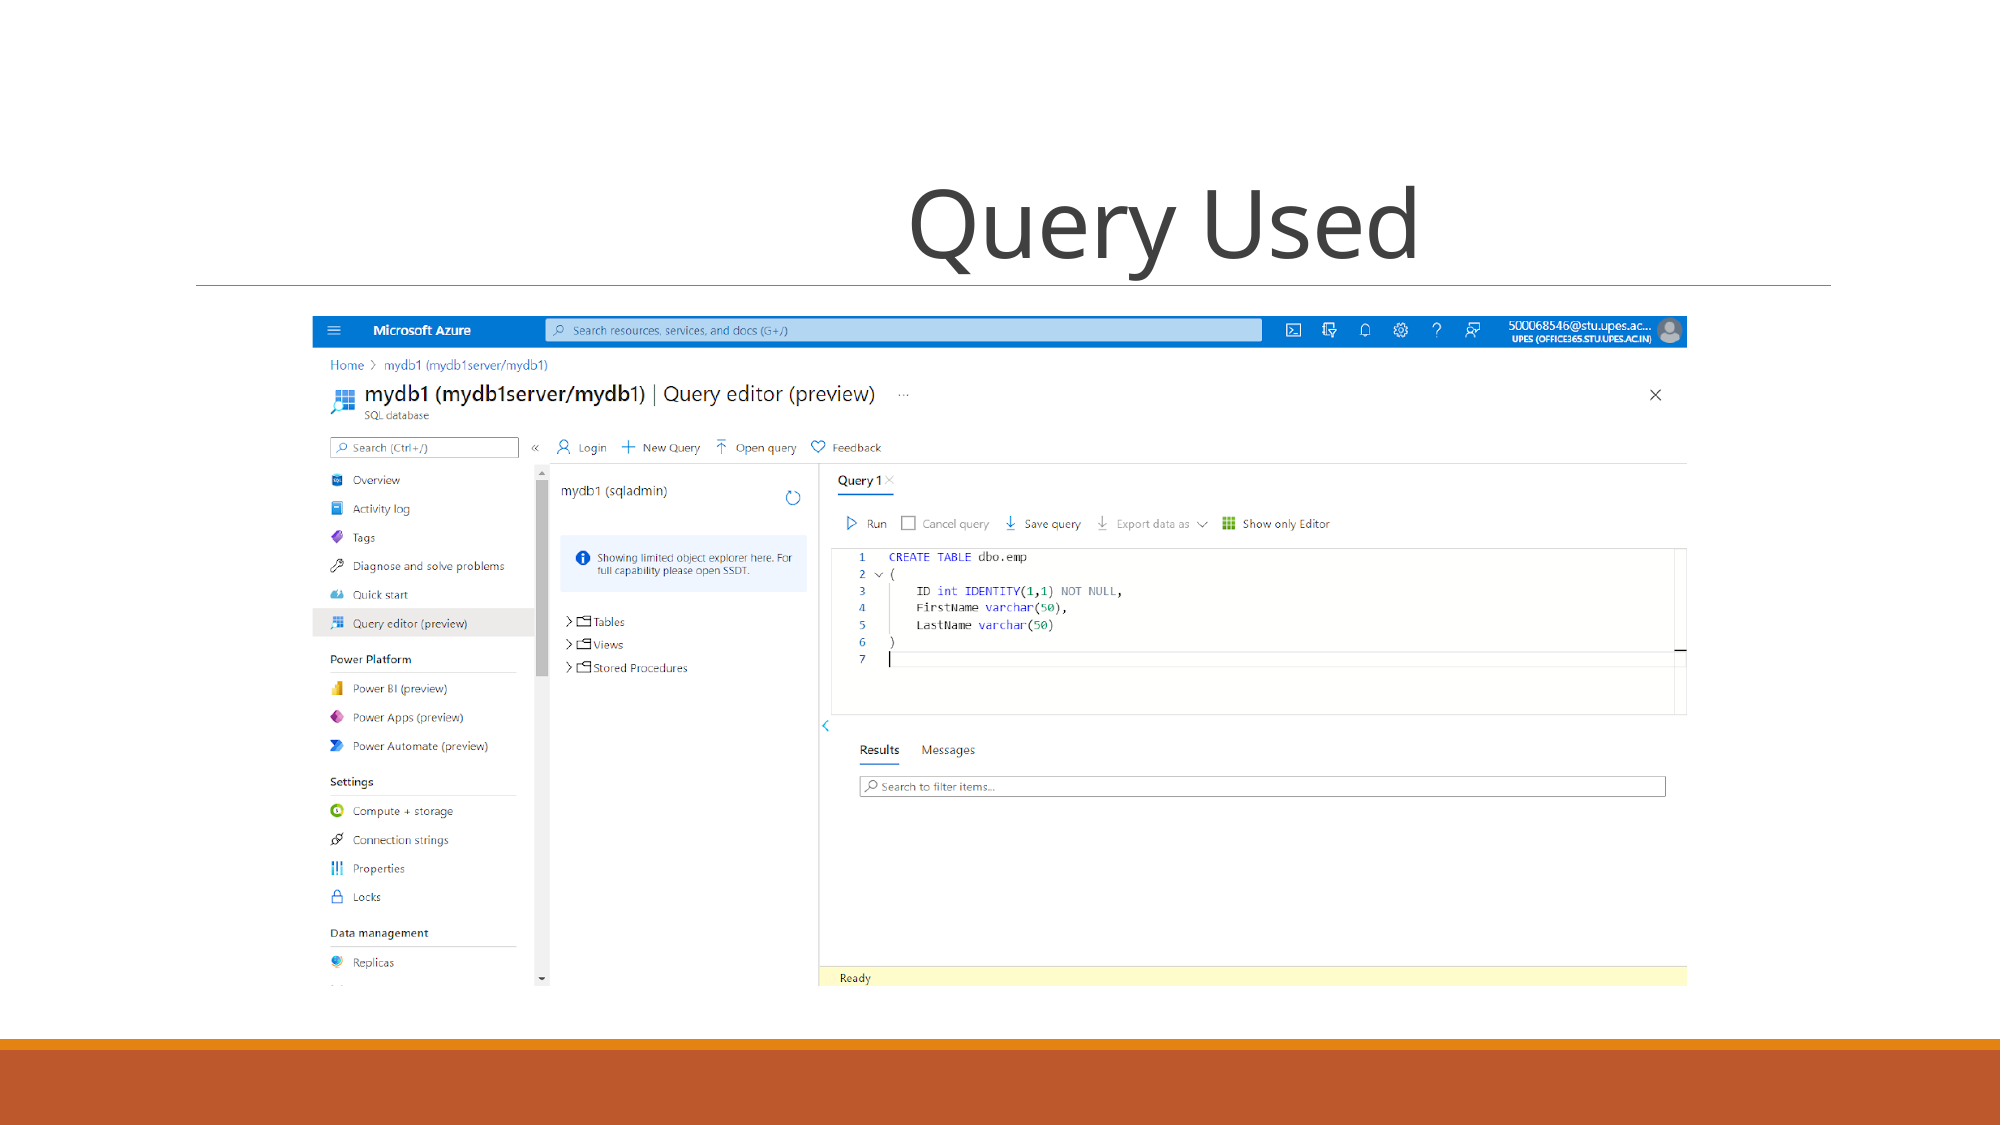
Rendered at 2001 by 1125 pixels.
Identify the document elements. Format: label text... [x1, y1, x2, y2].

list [312, 316, 1688, 987]
title Query Used [180, 173, 1830, 285]
